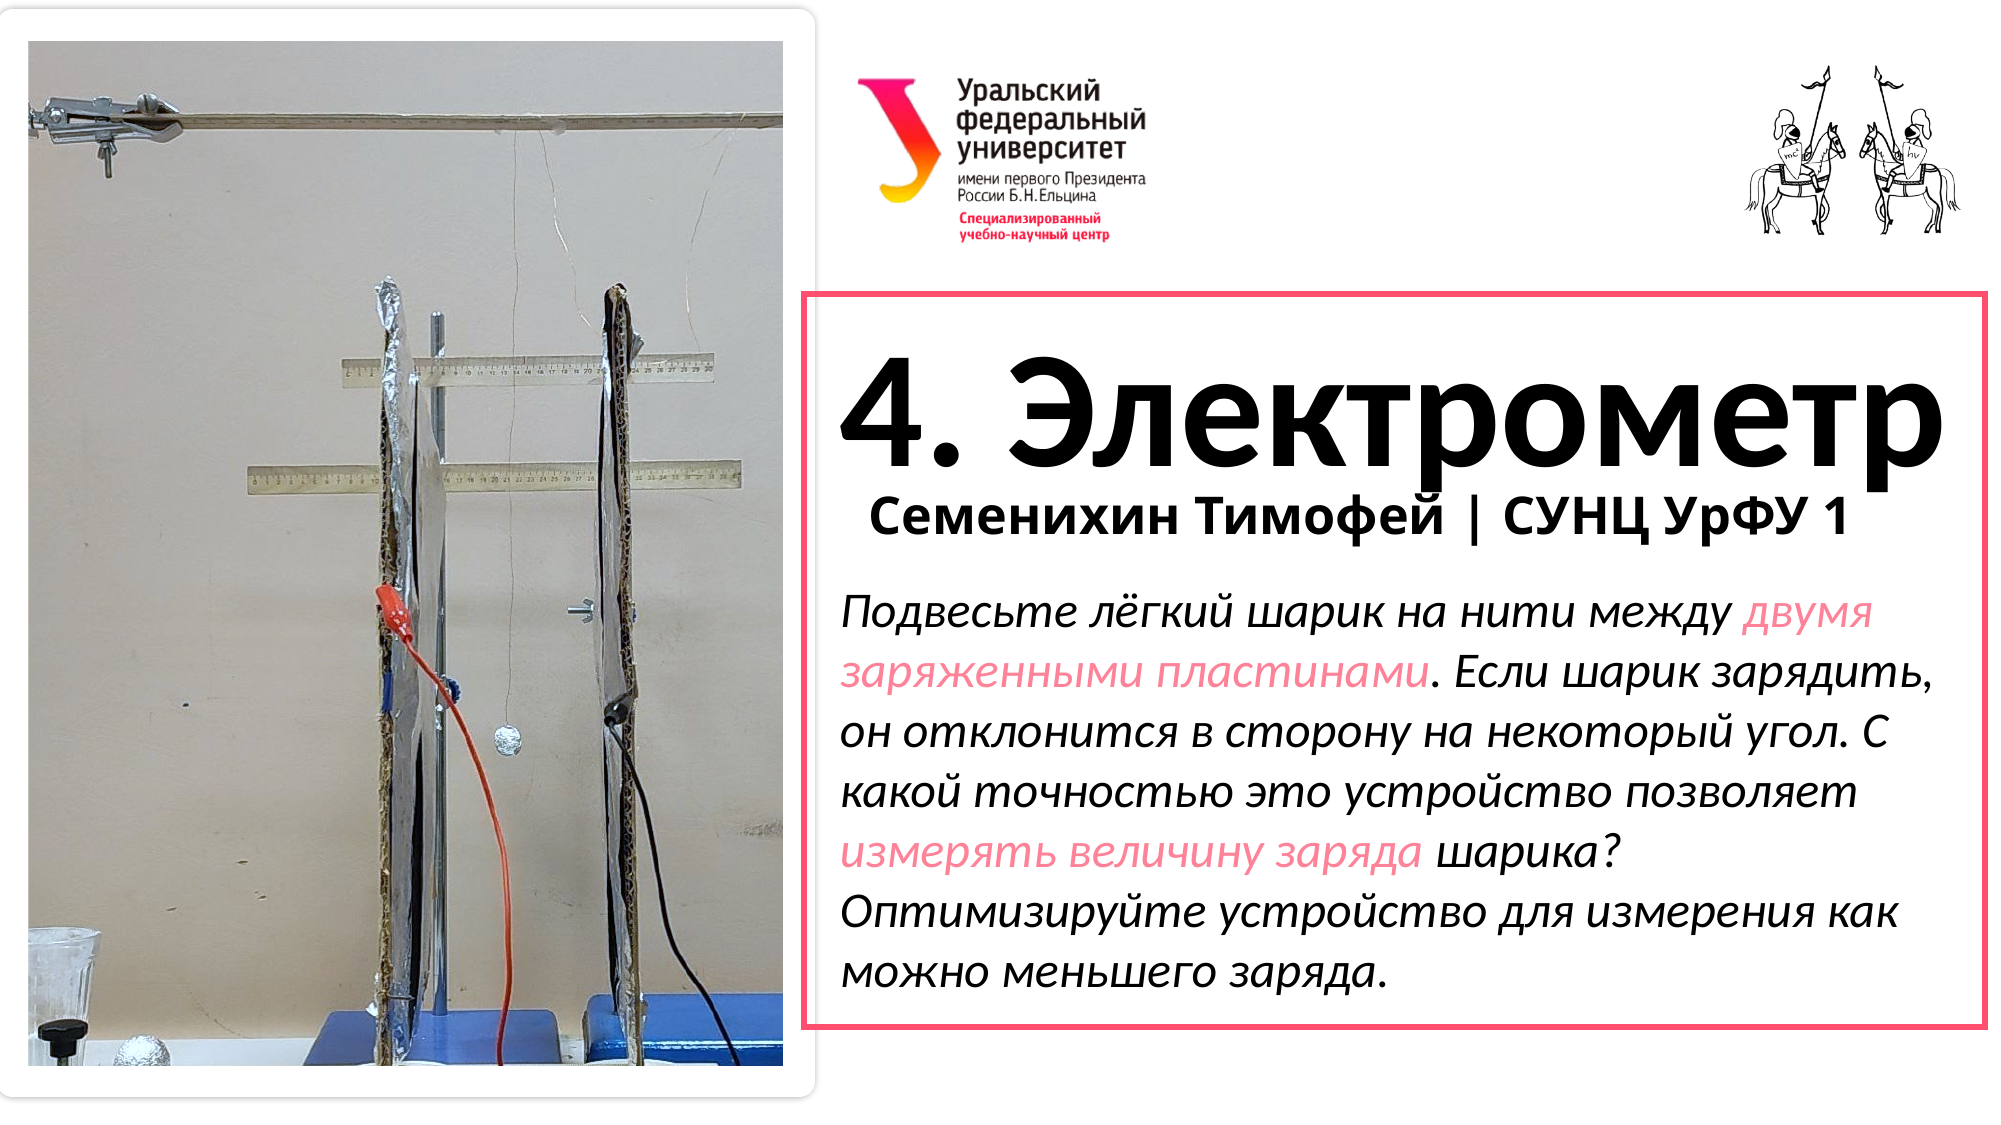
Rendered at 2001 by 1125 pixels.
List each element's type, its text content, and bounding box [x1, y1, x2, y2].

text_box 4. Электрометр [1252, 291, 1992, 507]
picture [28, 40, 784, 1067]
picture [837, 42, 1252, 315]
picture [1732, 26, 1993, 273]
text_box [803, 293, 1986, 1028]
